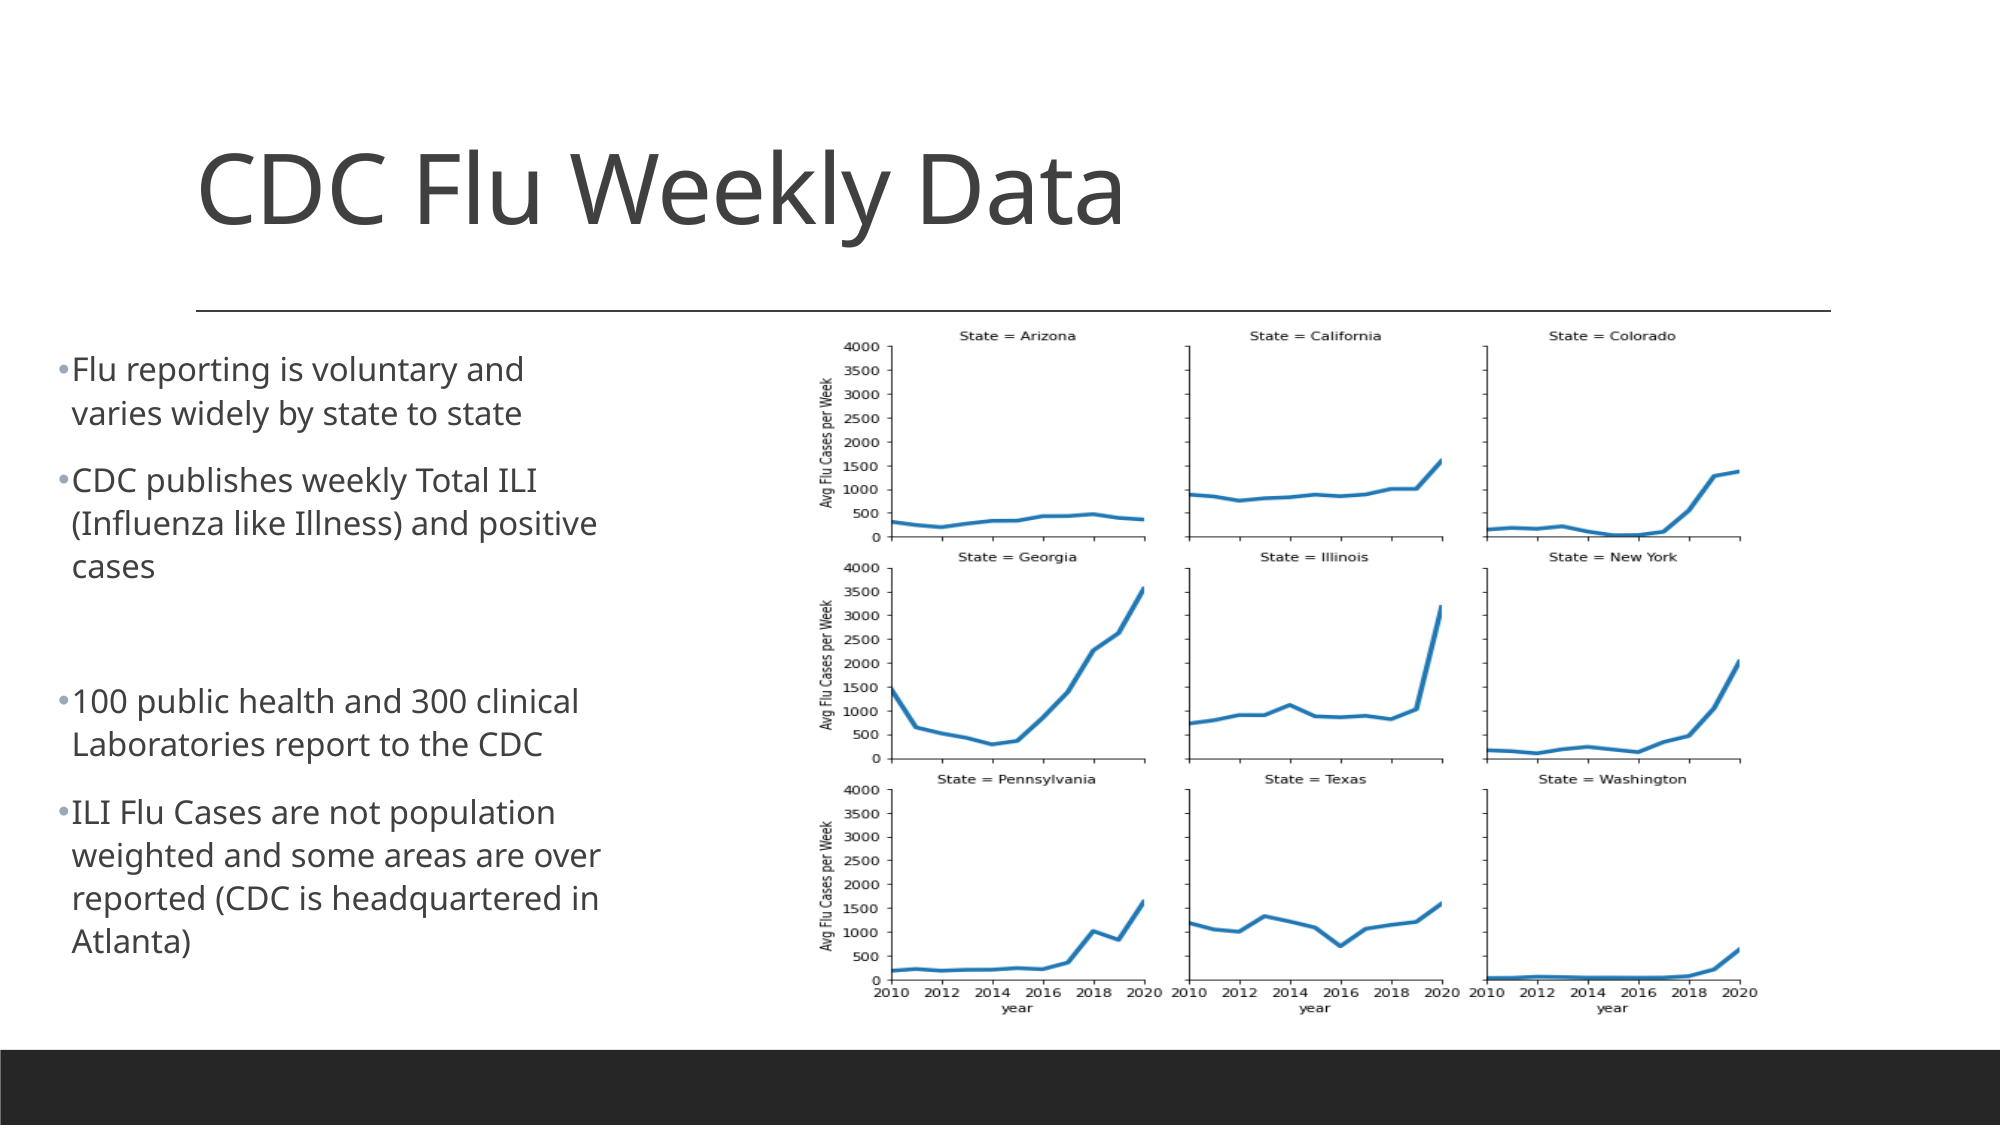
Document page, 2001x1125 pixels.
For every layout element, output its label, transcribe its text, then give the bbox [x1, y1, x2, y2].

title CDC Flu Weekly Data [180, 104, 1830, 254]
list Flu reporting is voluntary and varies widely by state to state CDC publishes weekly Total ILI (Influenza like Illness) and positive cases 100 public health and 300 clinical Laboratories report to the CDC ILI Flu Cases are not population weighted and some areas are over reported (CDC is headquartered in Atlanta) [58, 337, 623, 980]
picture [810, 324, 1768, 1022]
